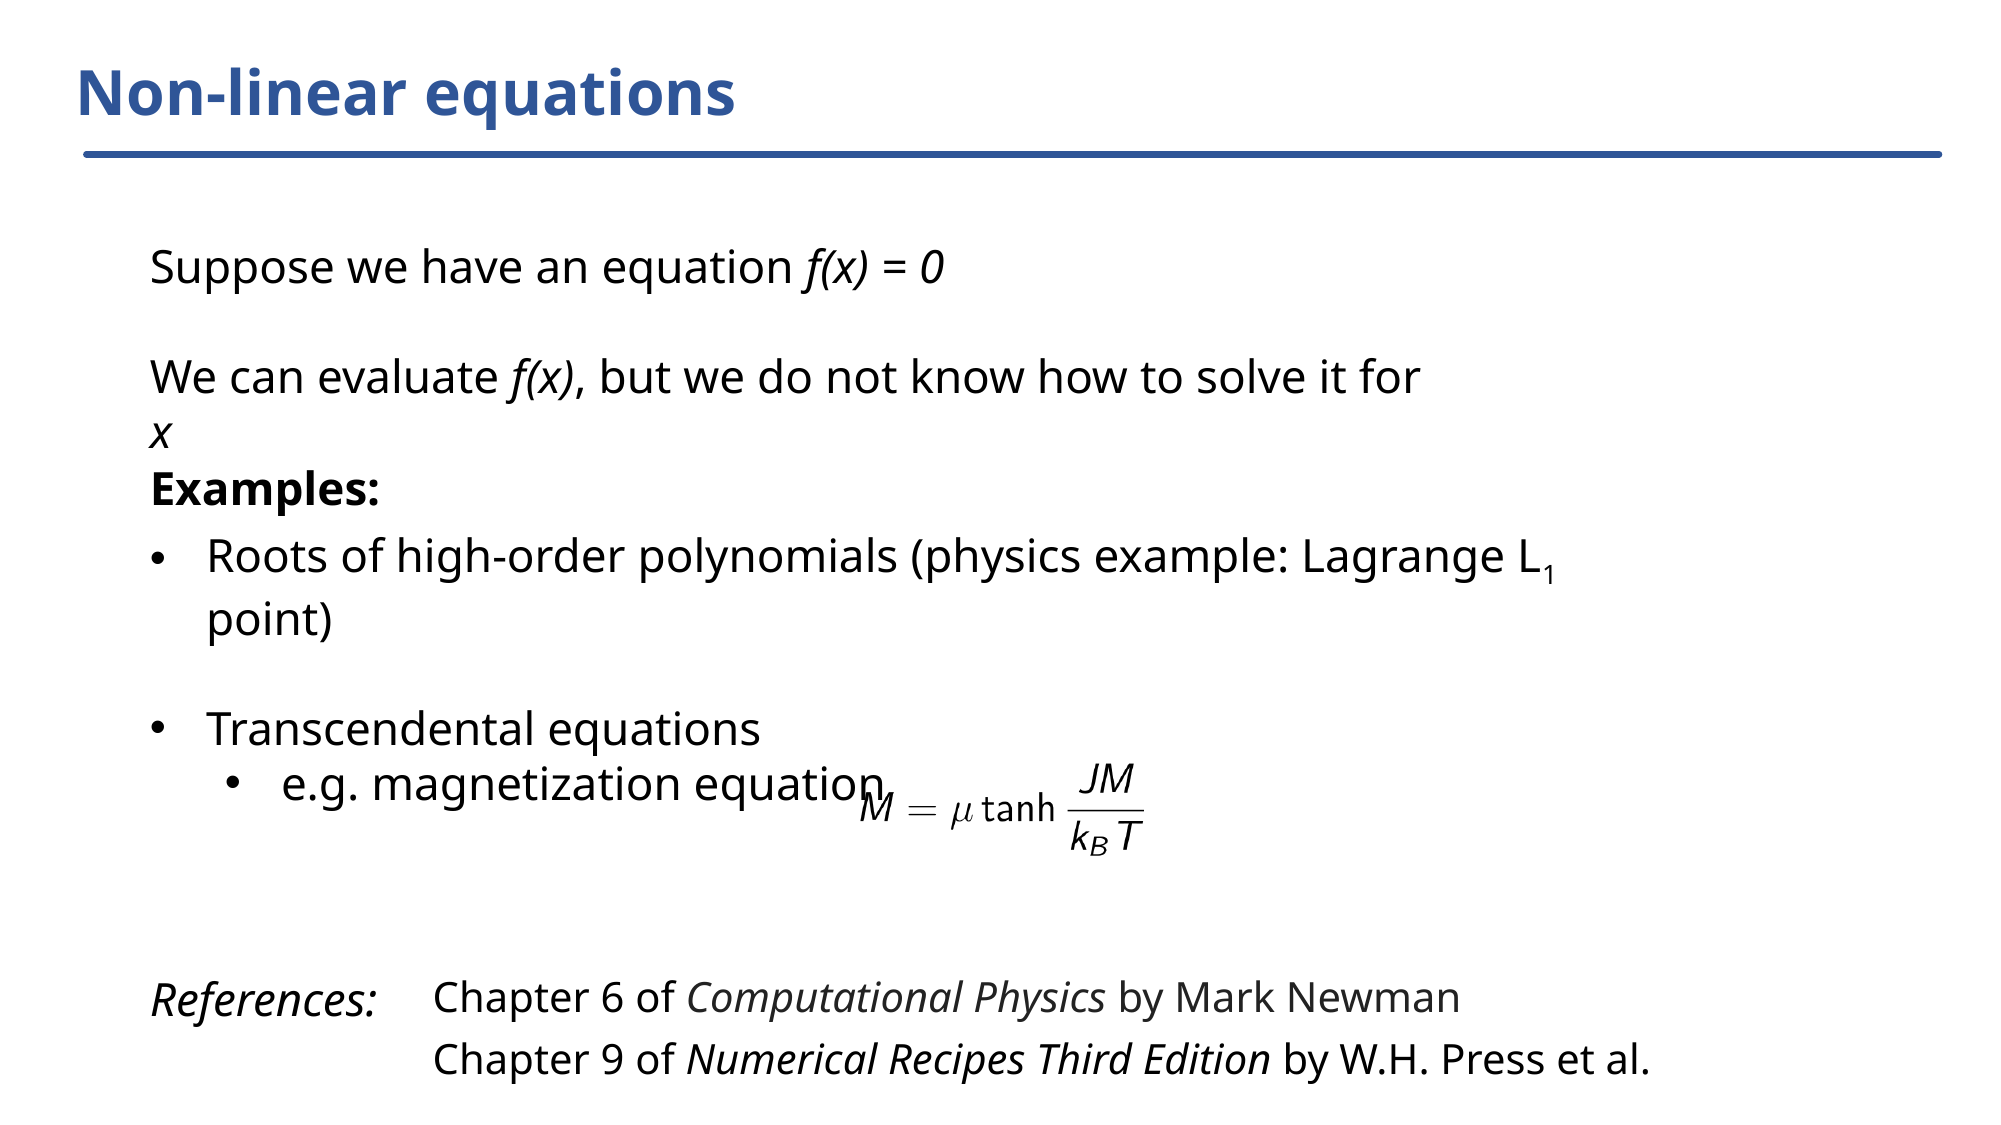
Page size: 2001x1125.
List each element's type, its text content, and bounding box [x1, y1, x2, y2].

text_box Chapter 6 of Computational Physics by Mark Newman Chapter 9 of Numerical Recipes Third Edition by W.H. Press et al. [417, 963, 2000, 1091]
text_box Examples: Roots of high-order polynomials (physics example: Lagrange L1 point) Transcendental equations e.g. magnetization equation [135, 451, 1589, 817]
text_box Suppose we have an equation f(x) = 0 We can evaluate f(x), but we do not know how to solve it for x [135, 230, 1451, 451]
title Non-linear equations [60, 0, 1940, 192]
picture [856, 763, 1144, 856]
text_box References: [135, 963, 400, 1033]
